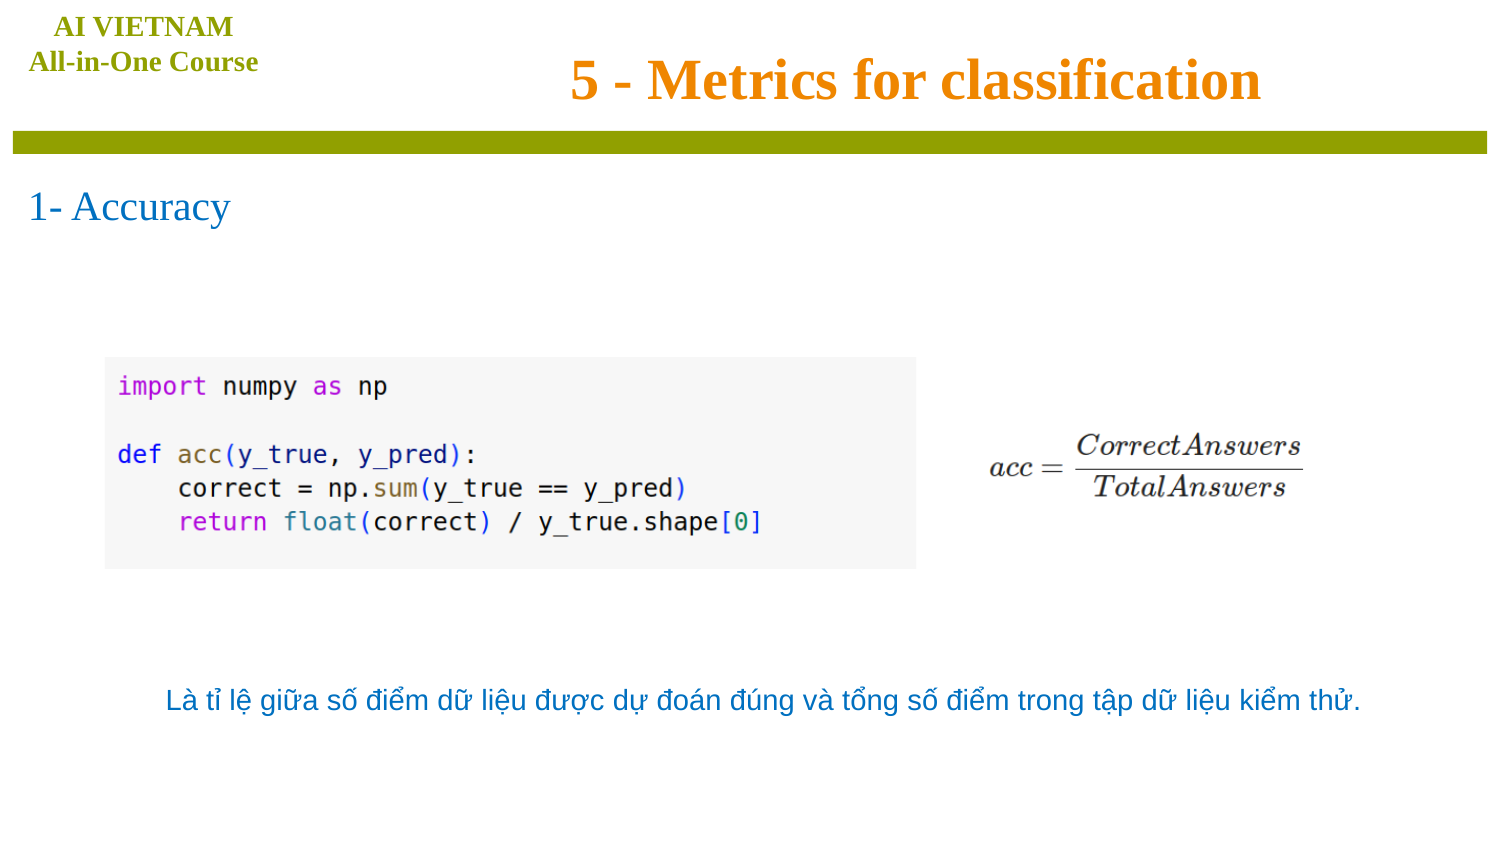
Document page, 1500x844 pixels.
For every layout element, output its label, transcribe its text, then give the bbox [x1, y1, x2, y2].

picture [104, 357, 917, 569]
text_box [12, 130, 1488, 154]
text_box AI VIETNAM All-in-One Course [12, 0, 275, 86]
list 1- Accuracy [12, 156, 1488, 261]
picture [982, 420, 1323, 507]
title 5 - Metrics for classification [357, 26, 1476, 120]
text_box Là tỉ lệ giữa số điểm dữ liệu được dự đoán đúng và tổng số điểm trong tập dữ liệu kiểm thử. [145, 666, 1384, 732]
